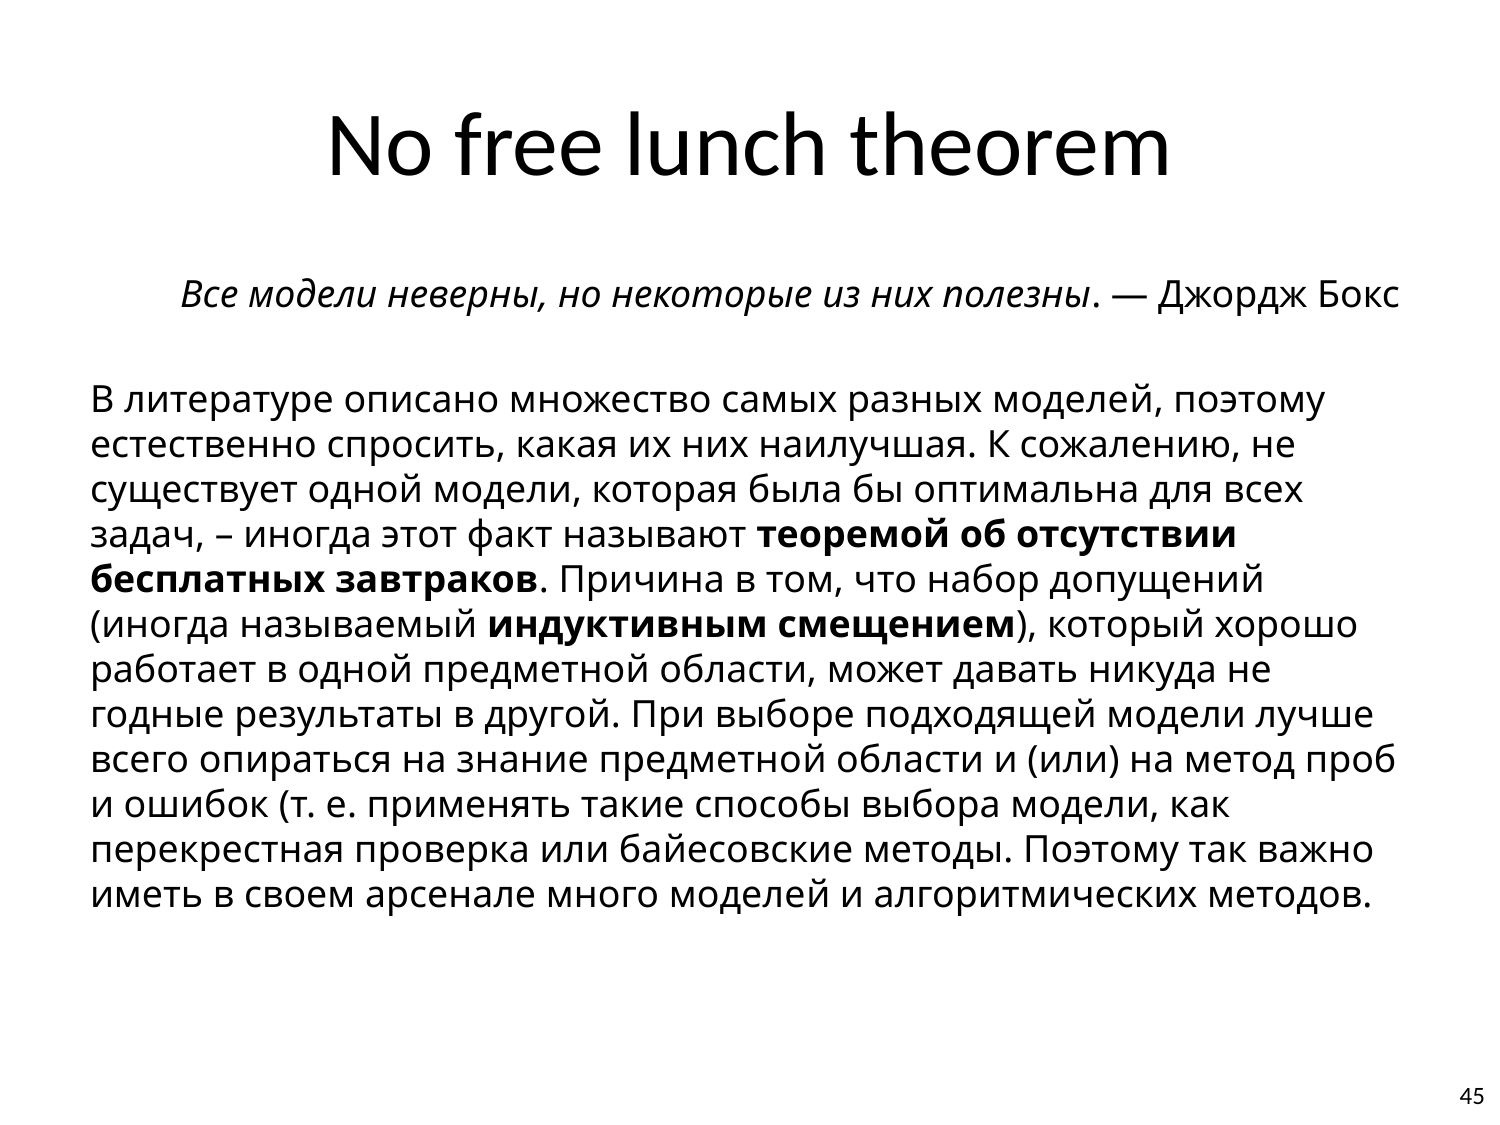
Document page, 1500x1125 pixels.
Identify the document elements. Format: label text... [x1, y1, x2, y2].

slide_number 45 [1149, 1065, 1500, 1125]
list Все модели неверны, но некоторые из них полезны. — Джордж Бокс В литературе описано множество самых разных моделей, поэтому естественно спросить, какая их них наилучшая. К сожалению, не существует одной модели, которая была бы оптимальна для всех задач, – иногда этот факт называют теоремой об отсутствии бесплатных завтраков. Причина в том, что набор допущений (иногда называемый индуктивным смещением), который хорошо работает в одной предметной области, может давать никуда не годные результаты в другой. При выборе подходящей модели лучше всего опираться на знание предметной области и (или) на метод проб и ошибок (т. е. применять такие способы выбора модели, как перекрестная проверка или байесовские методы. Поэтому так важно иметь в своем арсенале много моделей и алгоритмических методов. [75, 262, 1425, 1005]
title No free lunch theorem [75, 45, 1425, 233]
